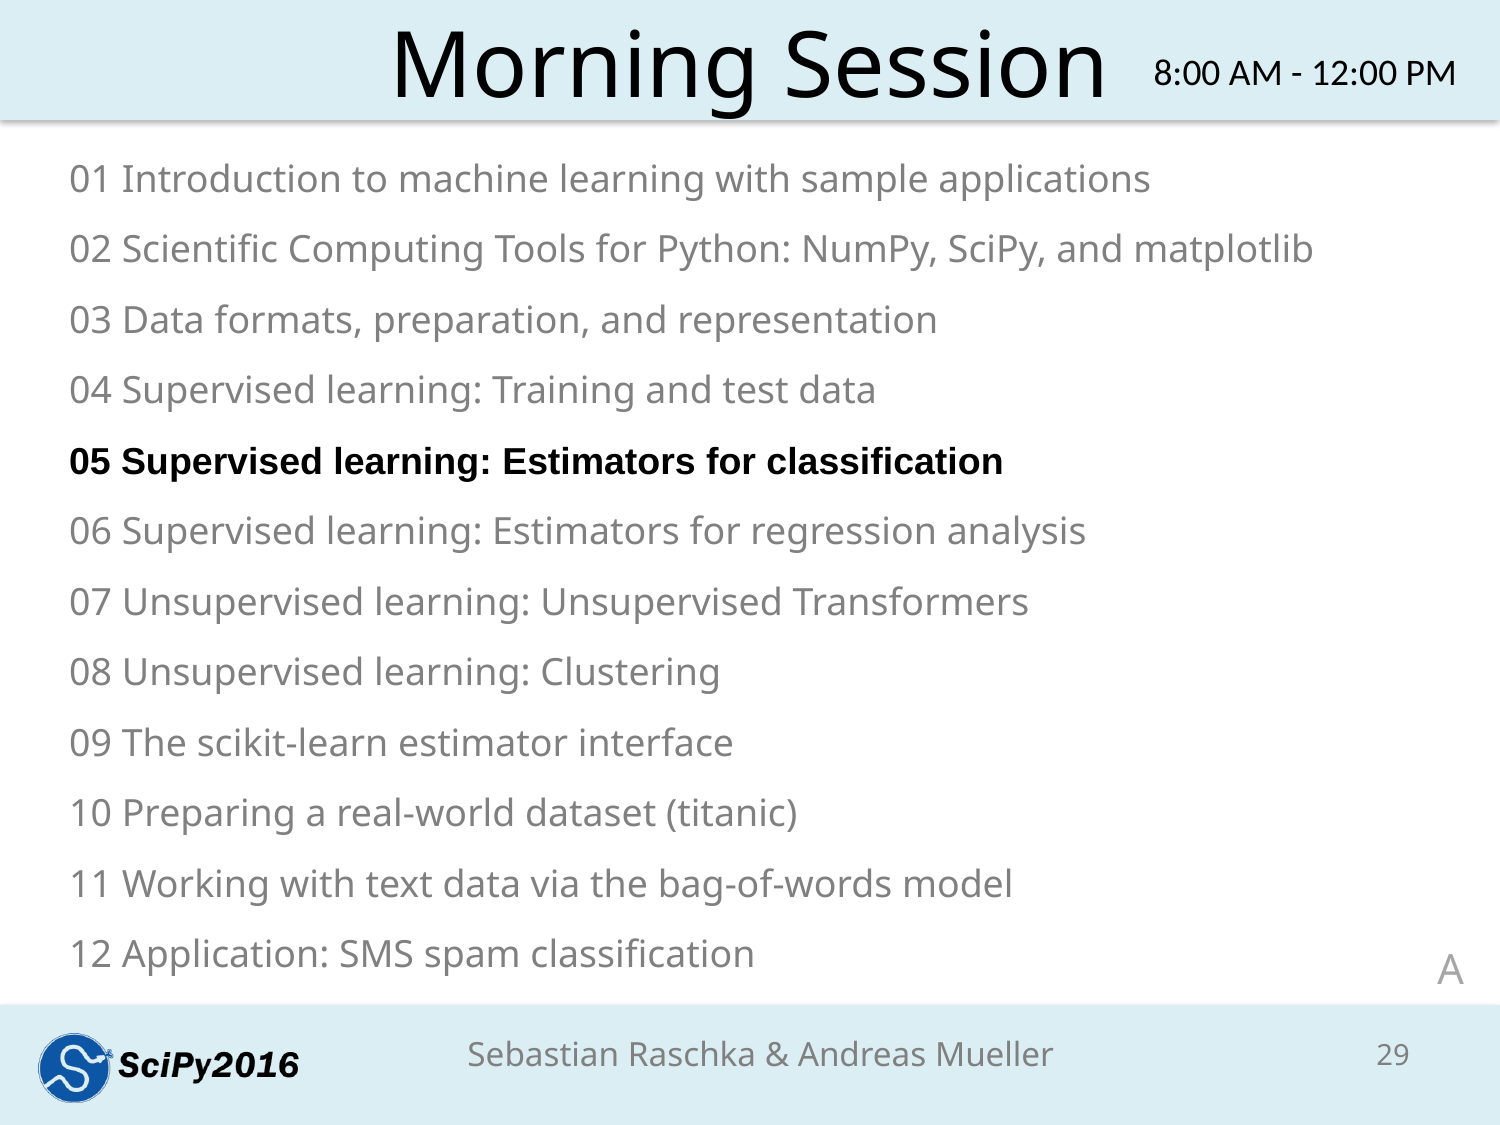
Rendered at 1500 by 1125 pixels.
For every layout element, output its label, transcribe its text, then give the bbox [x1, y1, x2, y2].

text_box 8:00 AM - 12:00 PM [1138, 40, 1472, 101]
picture [38, 1033, 299, 1103]
slide_number 29 [1352, 1026, 1425, 1087]
text_box A [1422, 935, 1479, 1001]
list 01 Introduction to machine learning with sample applications 02 Scientific Computing Tools for Python: NumPy, SciPy, and matplotlib 03 Data formats, preparation, and representation 04 Supervised learning: Training and test data 05 Supervised learning: Estimators for classification 06 Supervised learning: Estimators for regression analysis 07 Unsupervised learning: Unsupervised Transformers 08 Unsupervised learning: Clustering 09 The scikit-learn estimator interface 10 Preparing a real-world dataset (titanic) 11 Working with text data via the bag-of-words model 12 Application: SMS spam classification [54, 129, 1474, 971]
title Morning Session [75, 0, 1425, 129]
